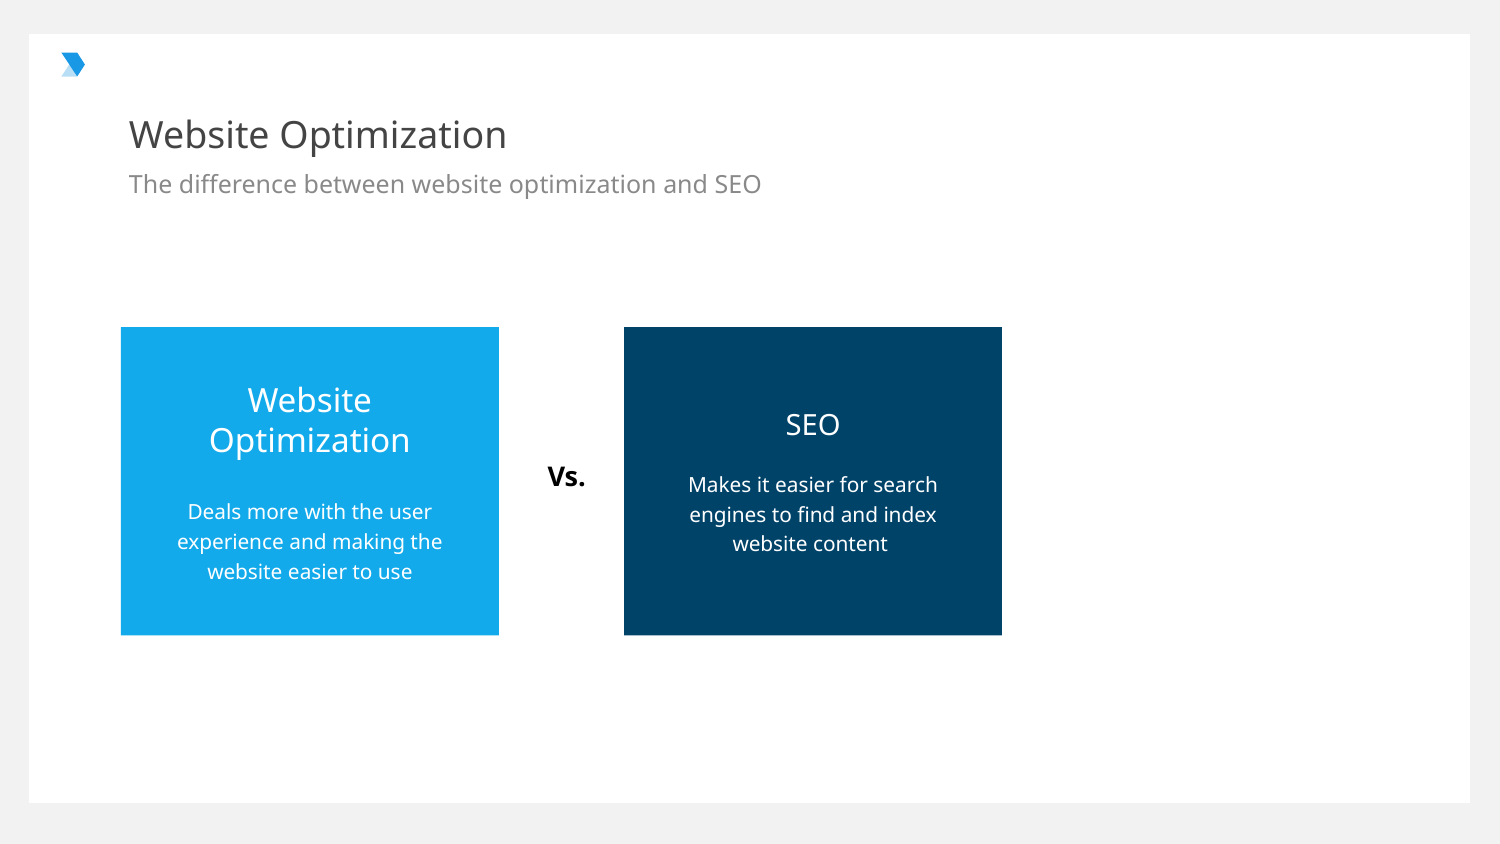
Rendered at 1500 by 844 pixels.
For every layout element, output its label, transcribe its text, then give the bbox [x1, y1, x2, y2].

text_box [29, 34, 1470, 803]
list The difference between website optimization and SEO [114, 164, 1187, 219]
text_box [120, 327, 1002, 636]
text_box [61, 52, 85, 77]
title Website Optimization [114, 113, 1185, 159]
